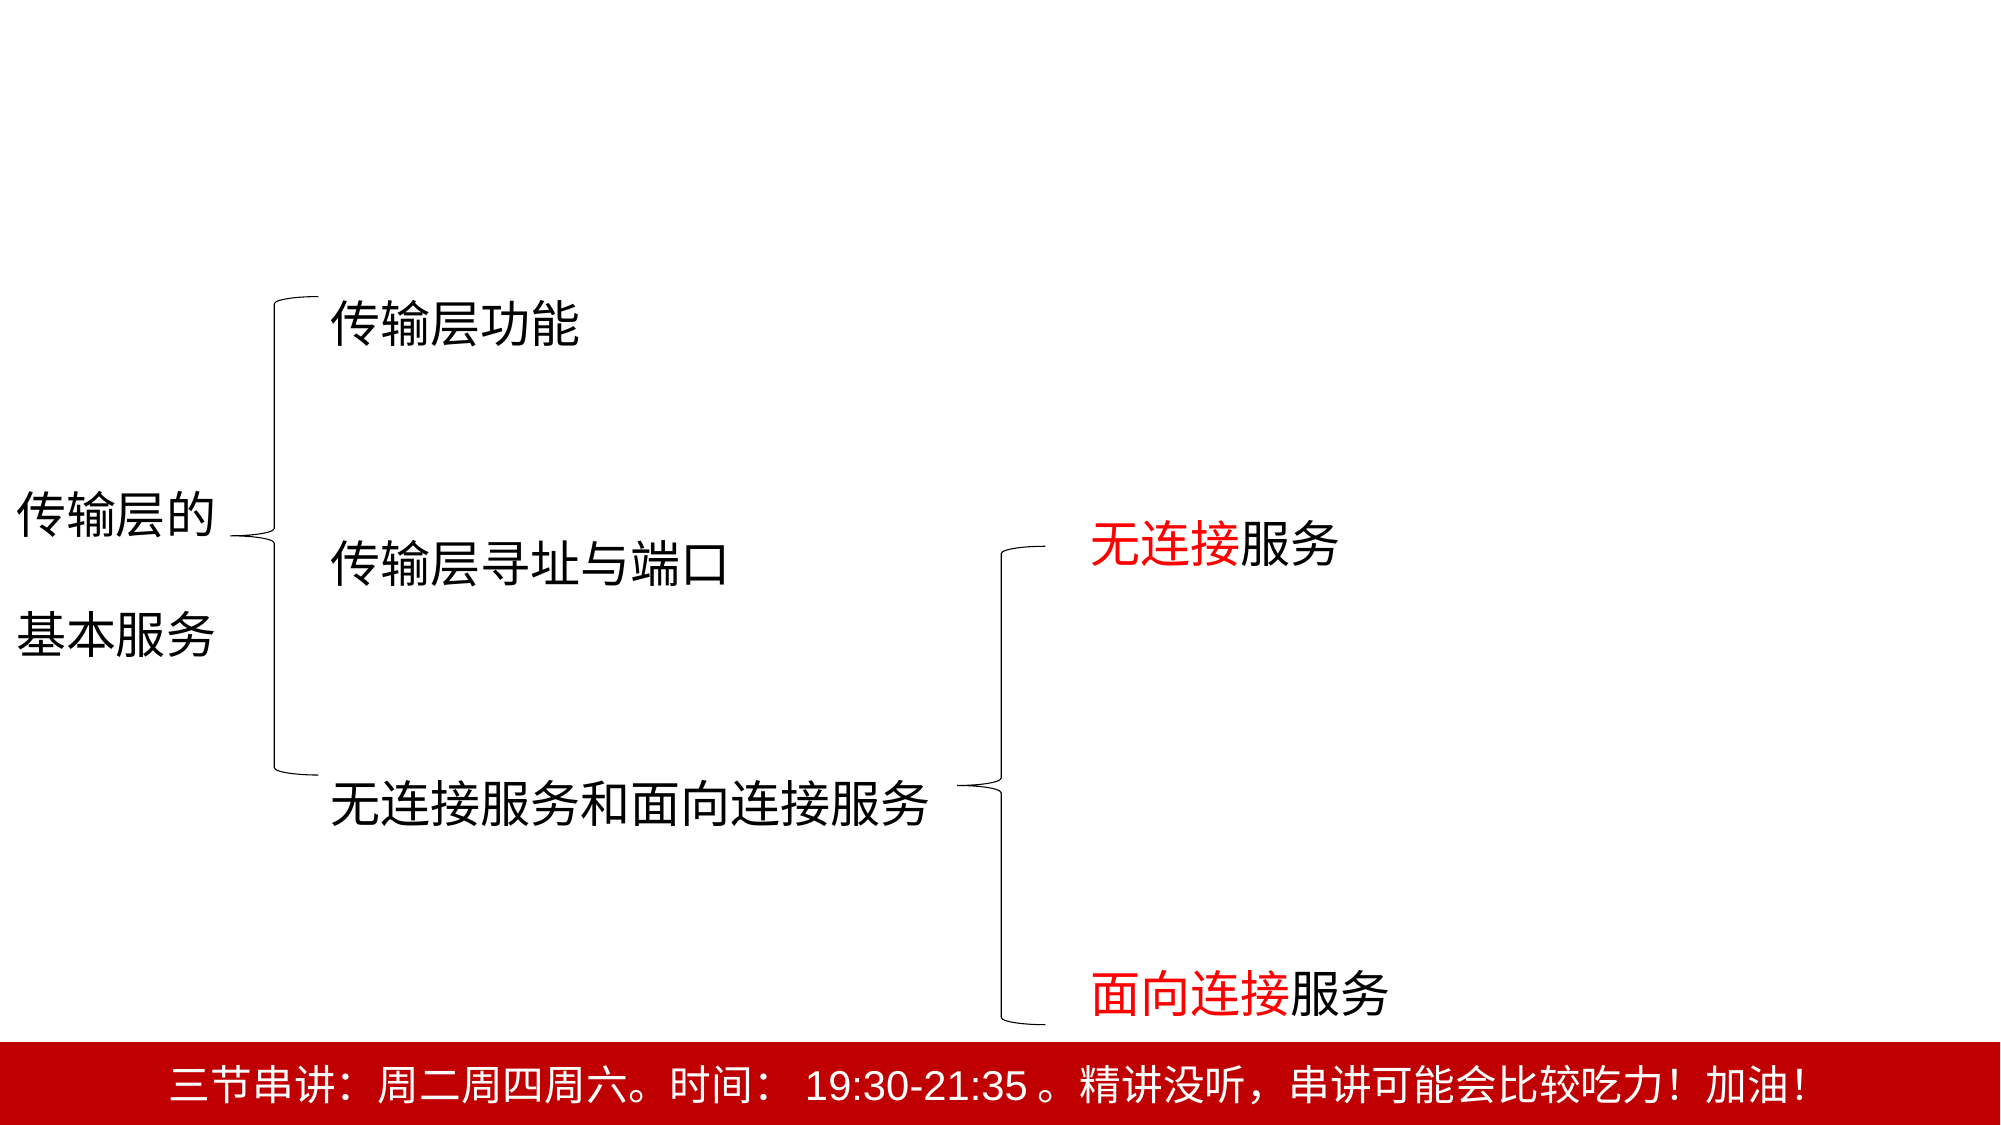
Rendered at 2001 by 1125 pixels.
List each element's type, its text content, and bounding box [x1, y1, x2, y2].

text_box [957, 545, 1046, 1026]
text_box 无连接服务 面向连接服务 [1075, 475, 1857, 1030]
text_box 传输层功能 传输层寻址与端口 无连接服务和面向连接服务 [315, 225, 1097, 841]
text_box 传输层的 基本服务 [1, 416, 231, 671]
text_box [231, 296, 319, 776]
